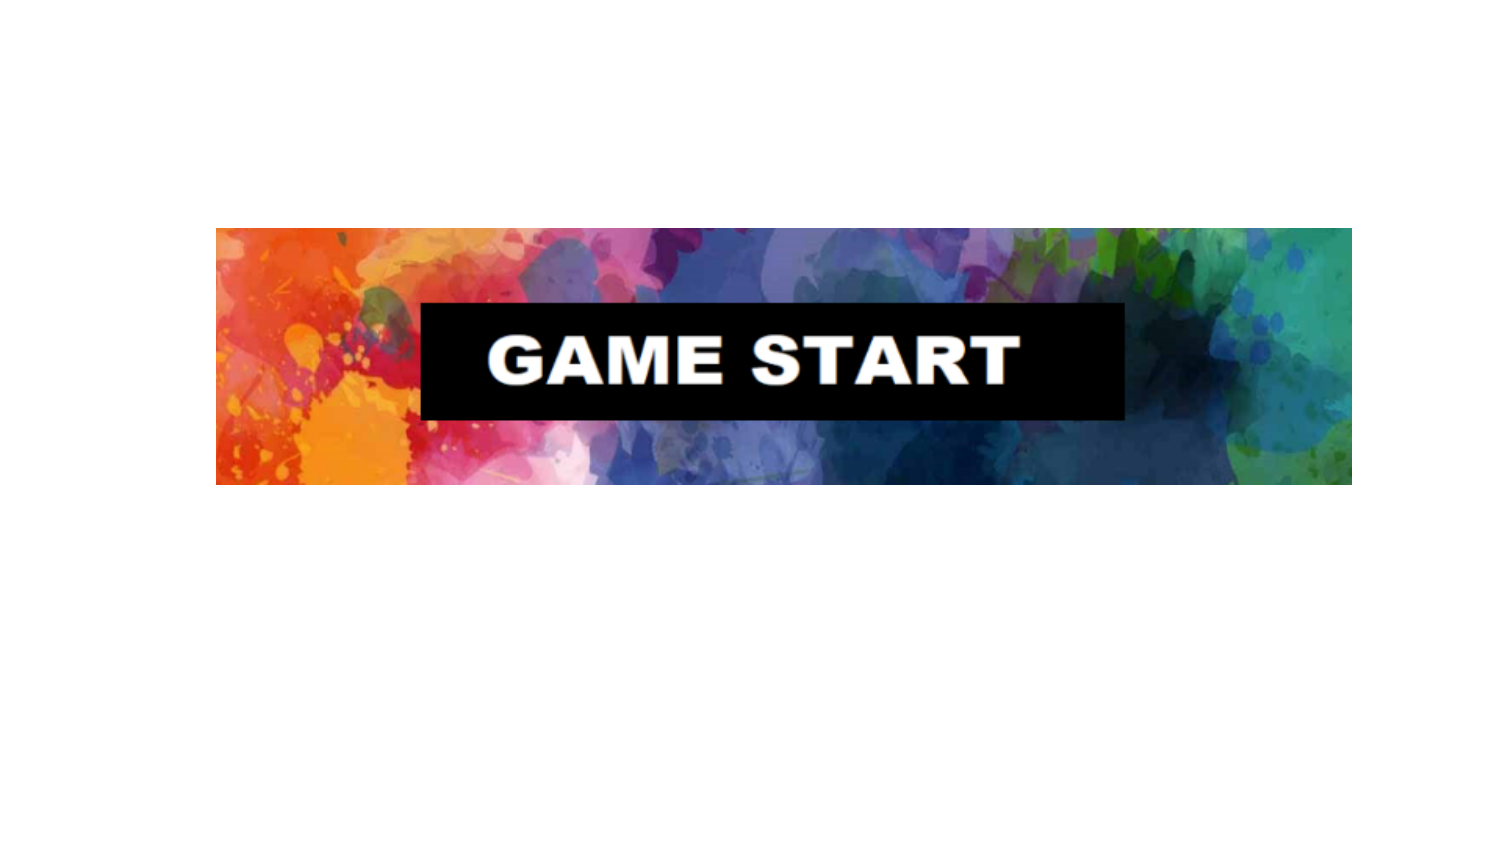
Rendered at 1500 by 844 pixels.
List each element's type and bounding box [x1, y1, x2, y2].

picture [216, 227, 1352, 485]
